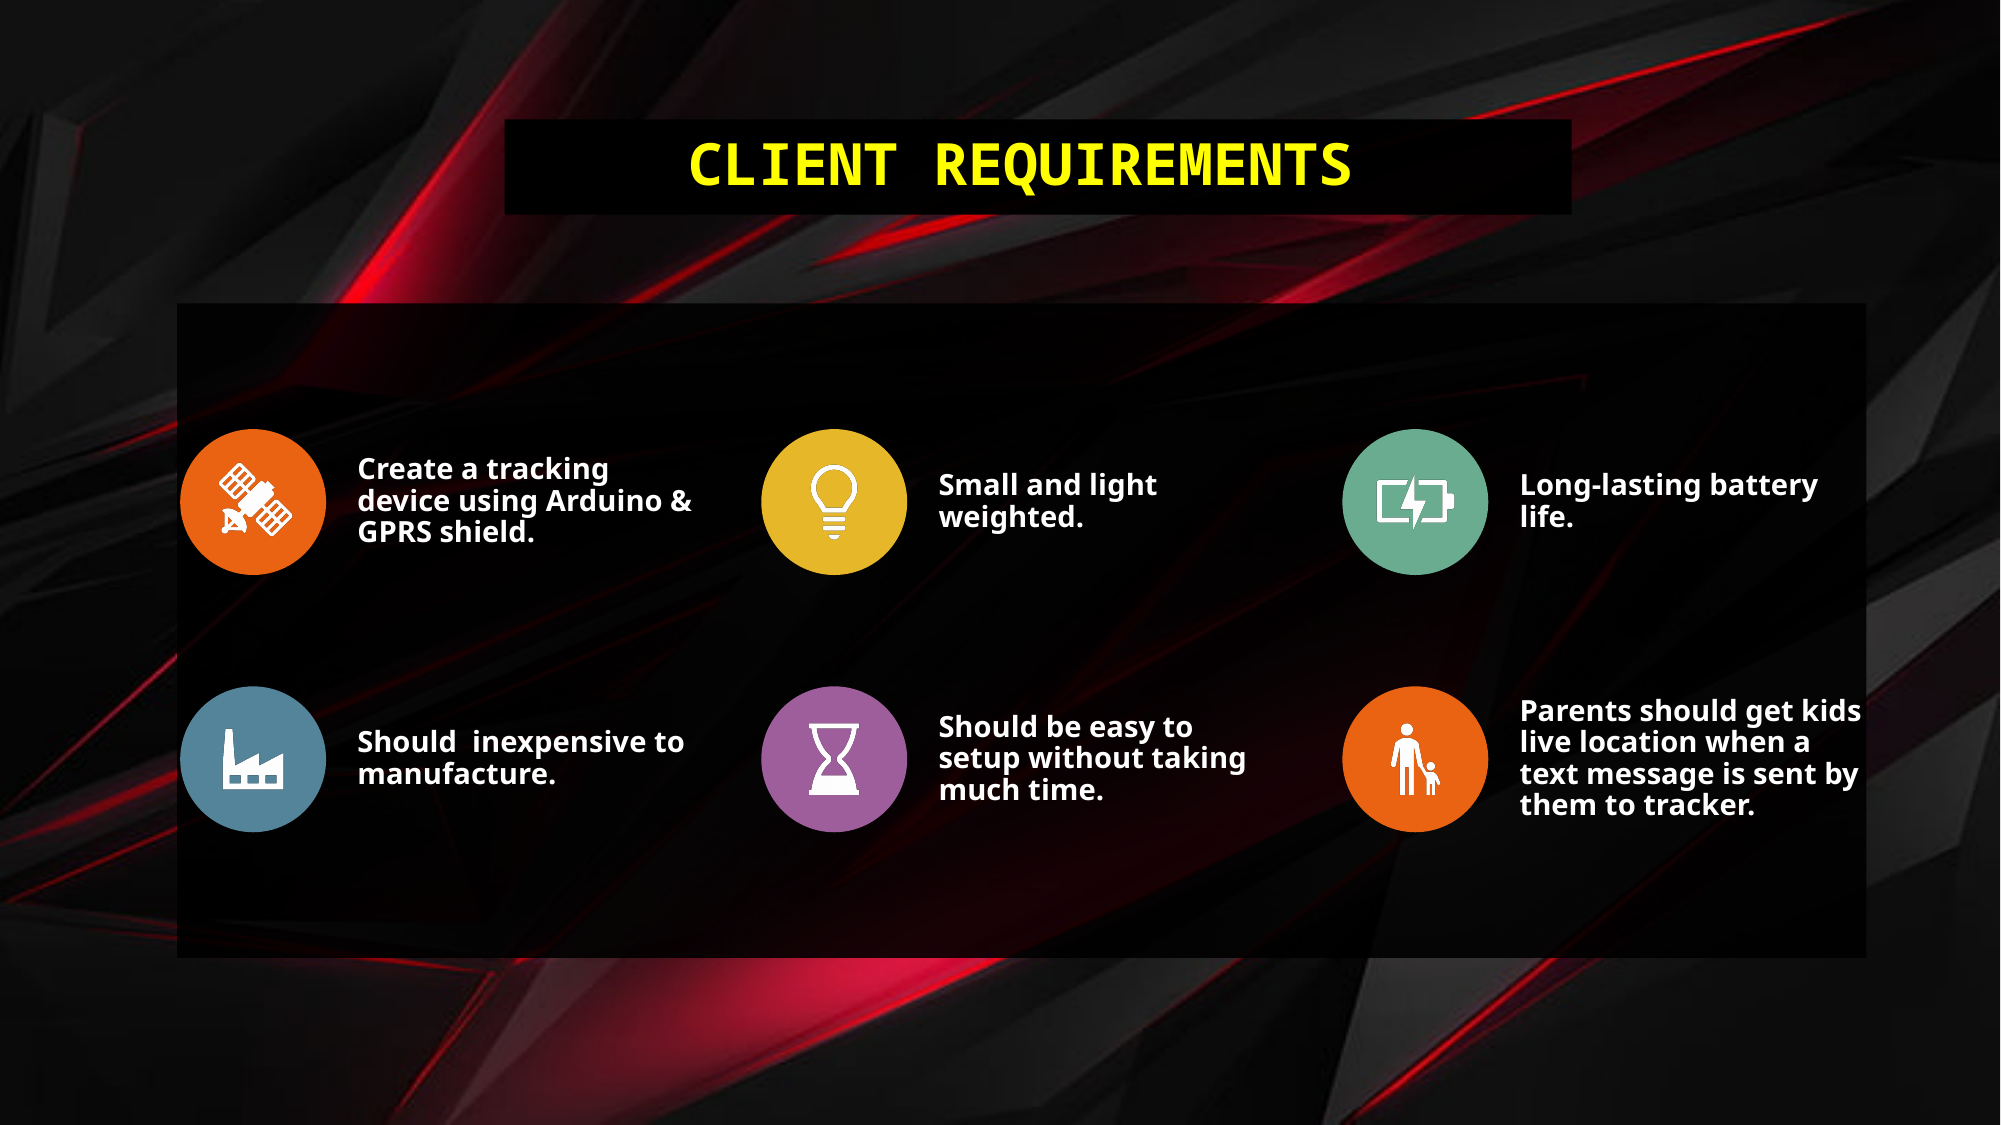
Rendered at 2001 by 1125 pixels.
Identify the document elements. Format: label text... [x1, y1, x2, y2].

title CLIENT REQUIREMENTS [504, 119, 1572, 215]
picture [0, 0, 2001, 1125]
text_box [176, 303, 1867, 959]
